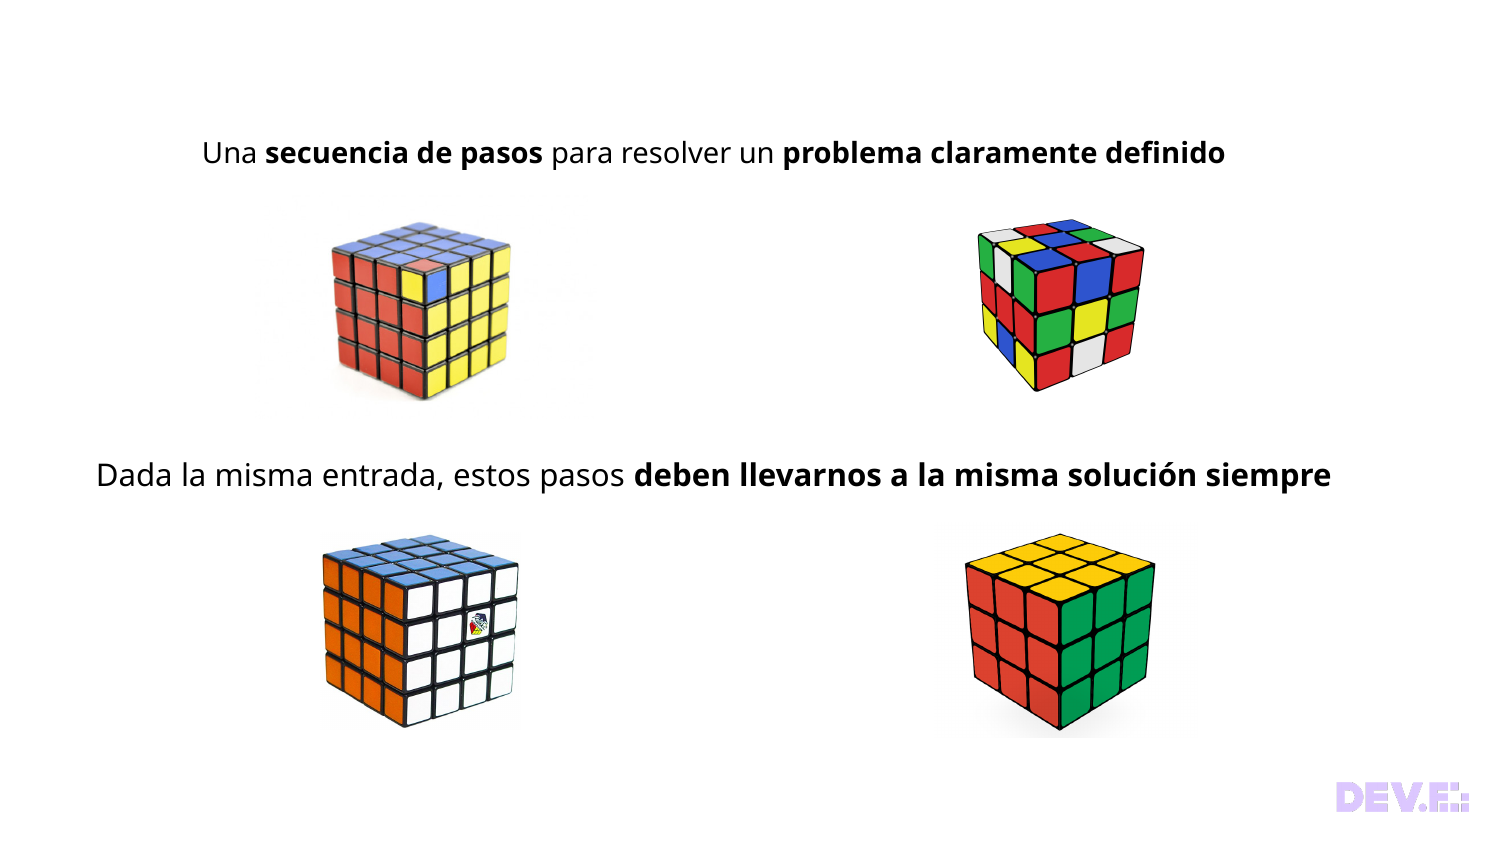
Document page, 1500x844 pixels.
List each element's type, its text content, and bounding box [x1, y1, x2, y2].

picture [1330, 776, 1474, 818]
picture [255, 192, 597, 419]
picture [934, 522, 1198, 739]
text_box Una secuencia de pasos para resolver un problema claramente definido [186, 114, 1314, 239]
text_box Dada la misma entrada, estos pasos deben llevarnos a la misma solución siempre [80, 434, 1419, 559]
picture [320, 532, 522, 730]
picture [973, 218, 1148, 393]
